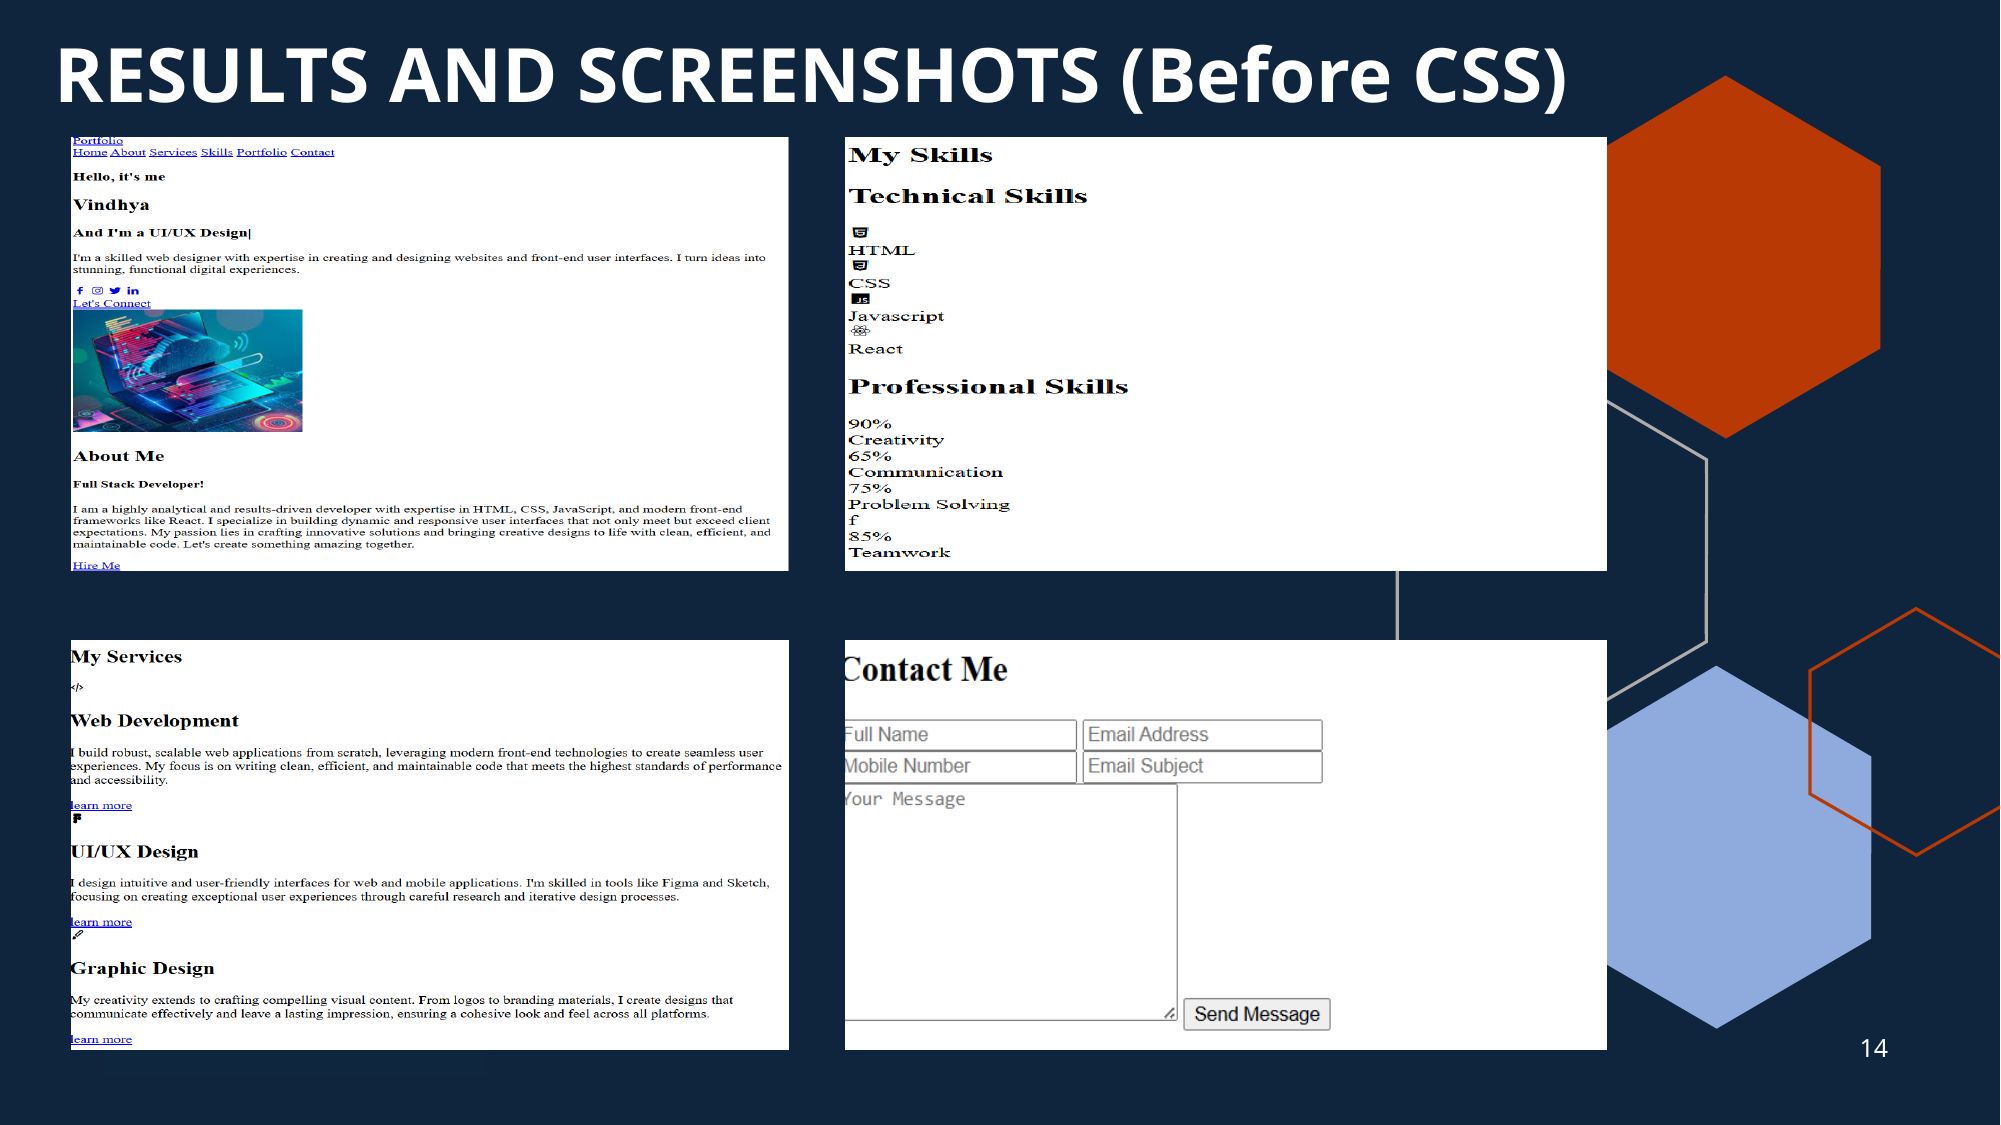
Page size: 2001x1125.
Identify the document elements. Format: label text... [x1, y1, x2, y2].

picture [71, 137, 789, 571]
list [845, 640, 1607, 1050]
slide_number 14 [1836, 1020, 1912, 1080]
picture [845, 137, 1607, 571]
title RESULTS AND SCREENSHOTS (Before CSS) [39, 9, 1837, 127]
picture [71, 640, 789, 1050]
